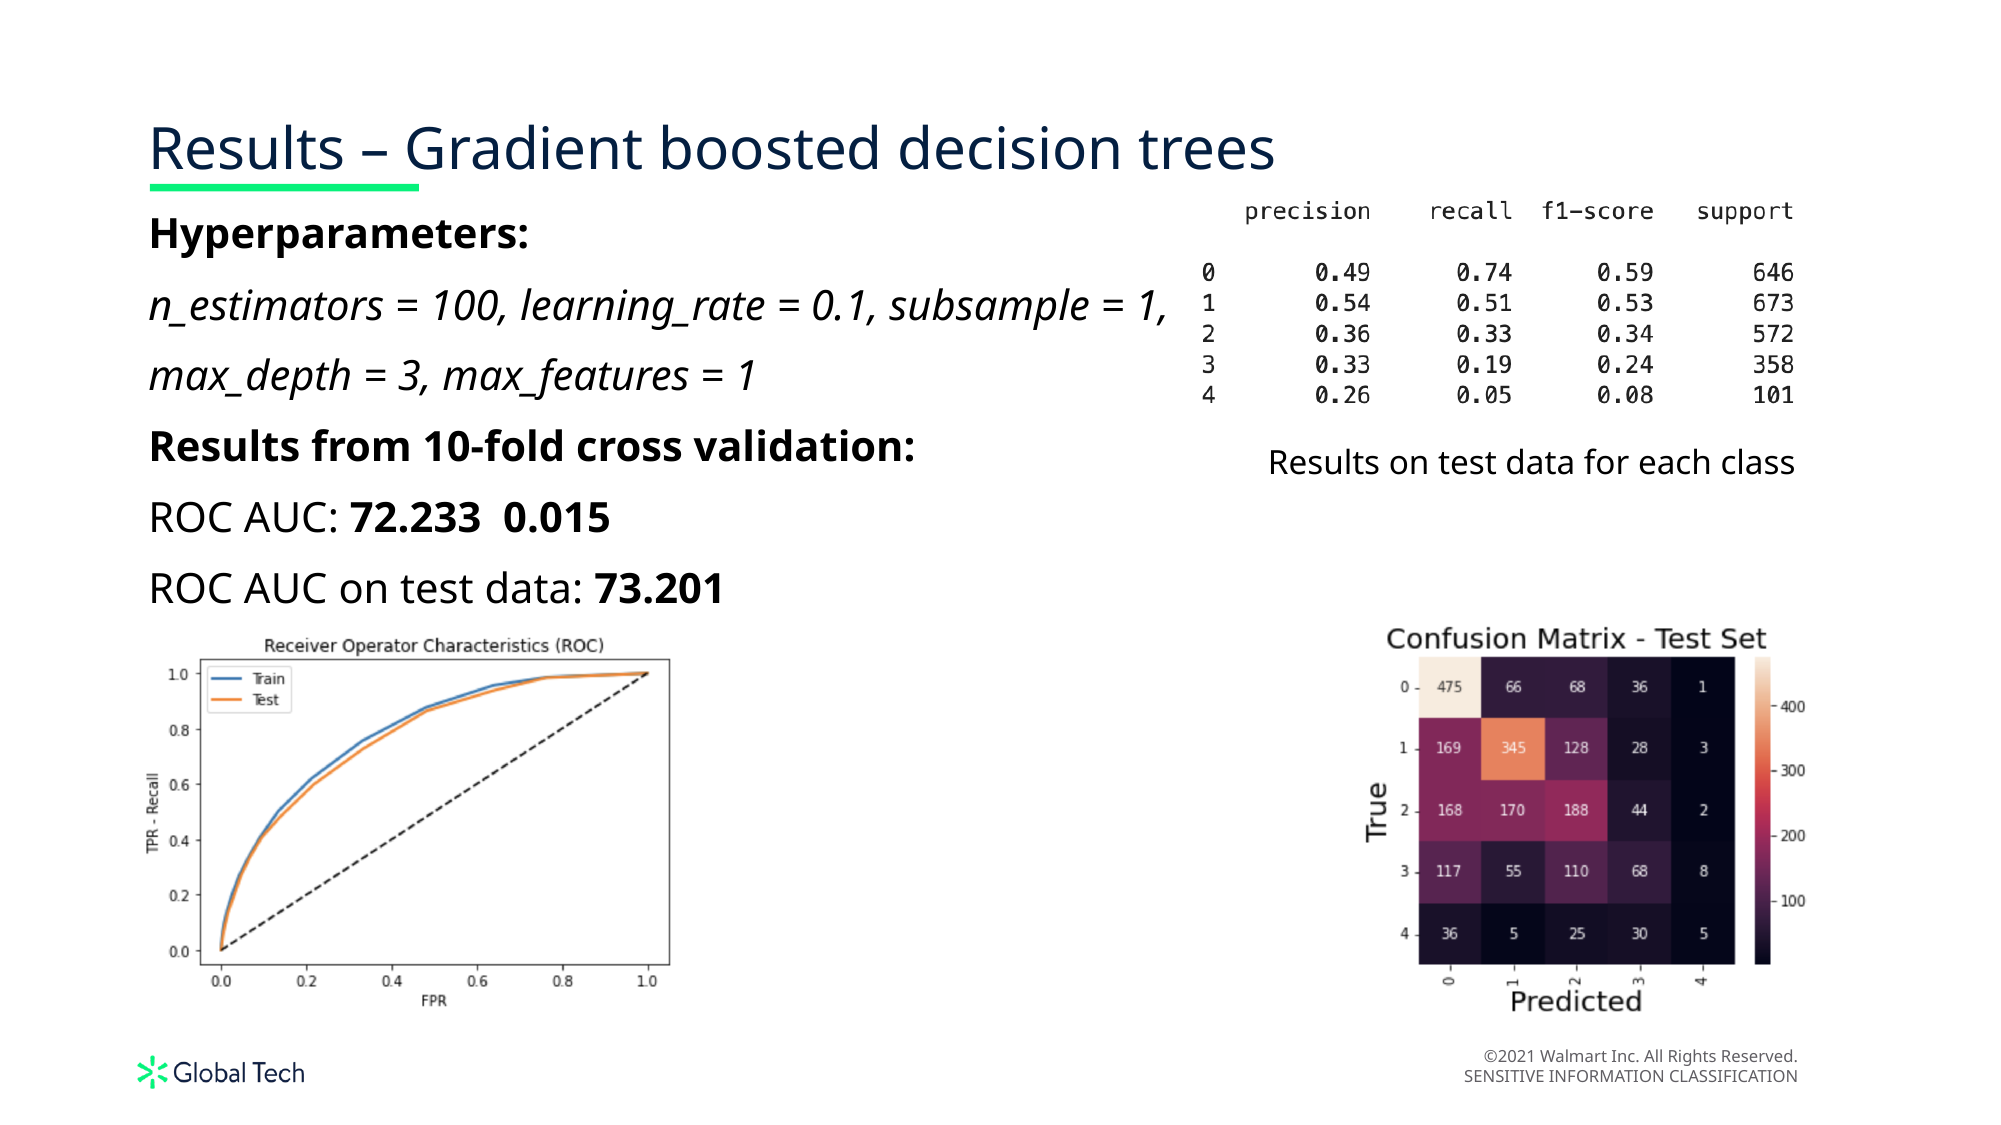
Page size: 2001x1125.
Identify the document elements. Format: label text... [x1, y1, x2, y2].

picture [1184, 189, 1828, 429]
text_box Results on test data for each class [1253, 434, 2000, 489]
picture [1344, 614, 1846, 1035]
list Results – Gradient boosted decision trees [133, 103, 1846, 190]
picture [137, 1055, 304, 1089]
picture [133, 627, 725, 1022]
